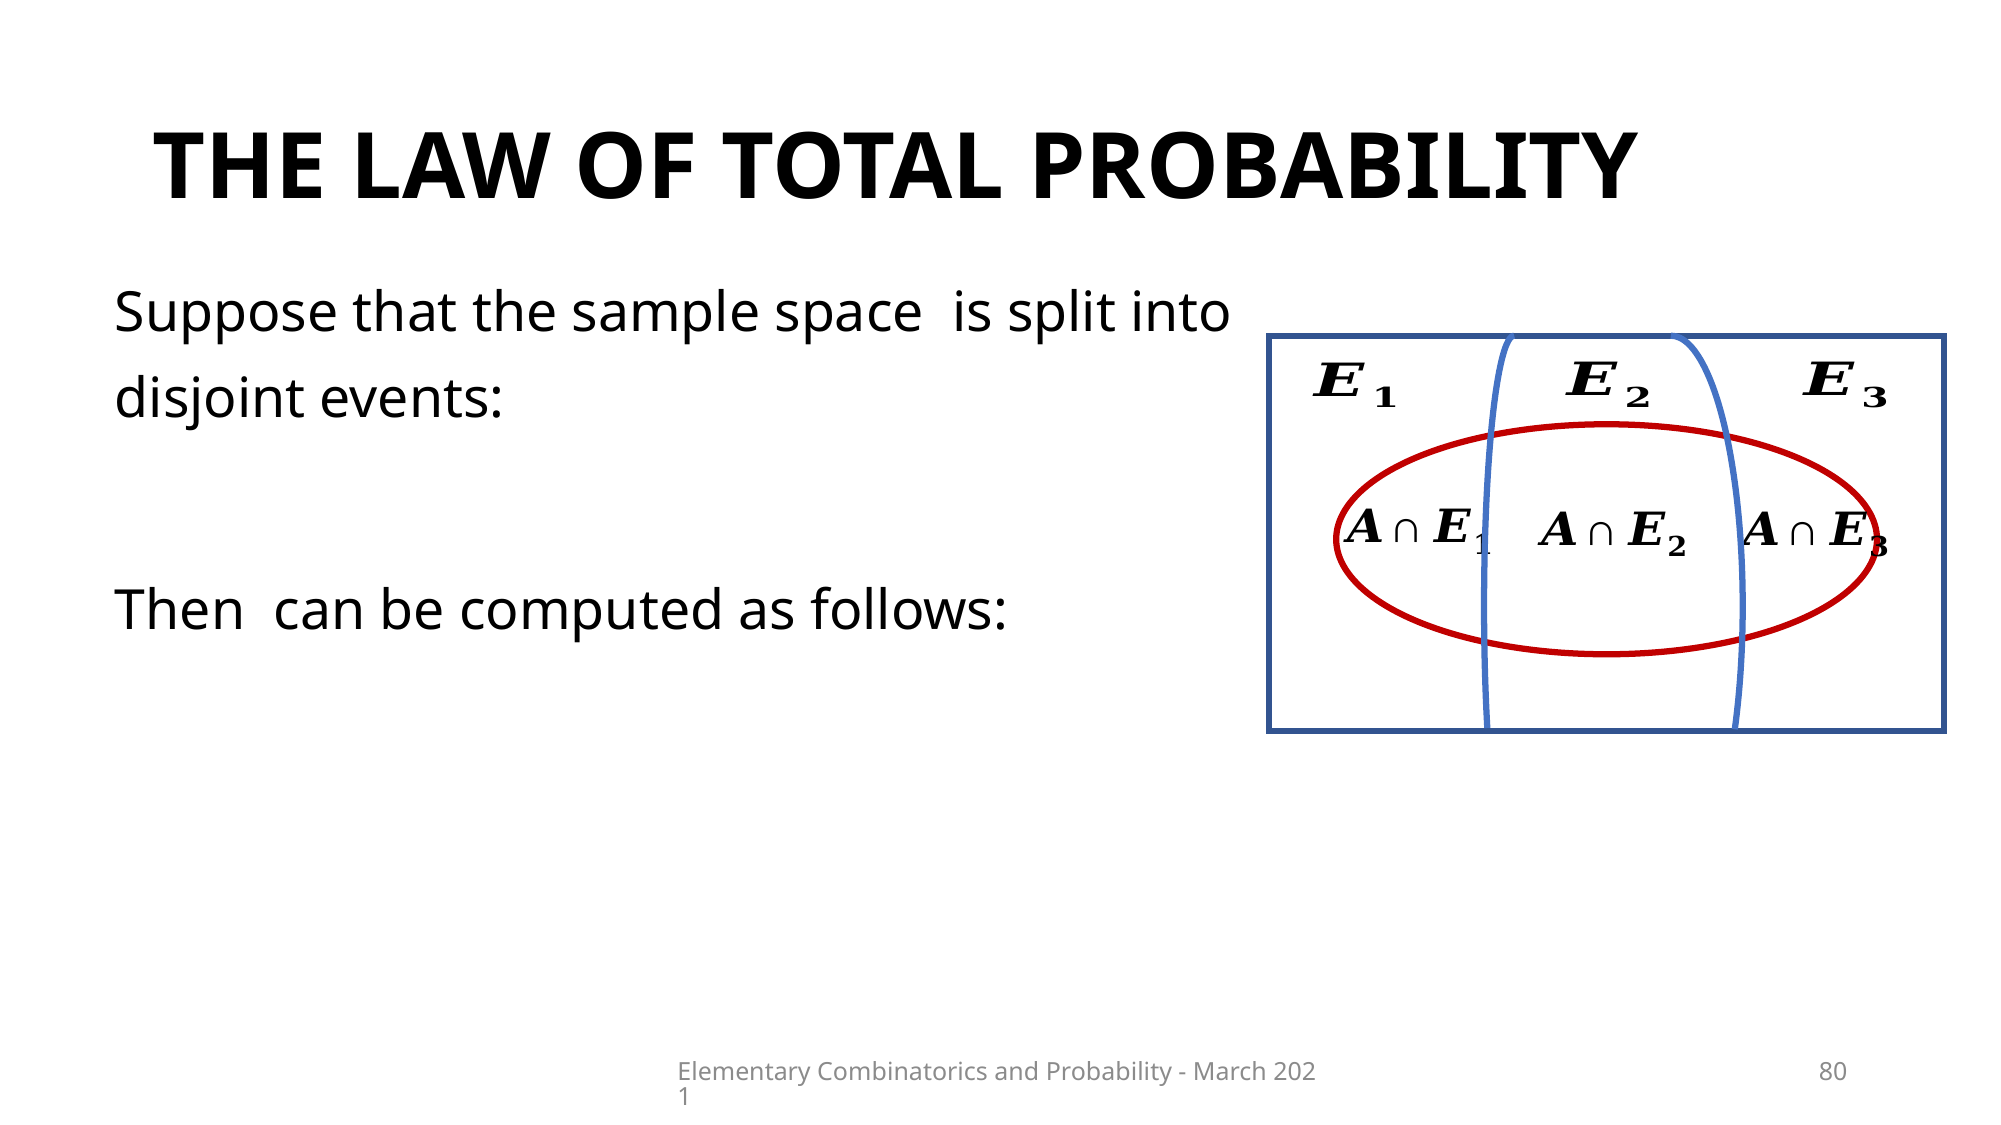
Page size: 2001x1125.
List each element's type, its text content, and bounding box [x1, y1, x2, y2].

slide_number 80 [1412, 1042, 1863, 1103]
footer Elementary Combinatorics and Probability - March 2021 [662, 1042, 1338, 1103]
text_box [1269, 335, 1945, 877]
title The law of total probability [137, 59, 1863, 278]
